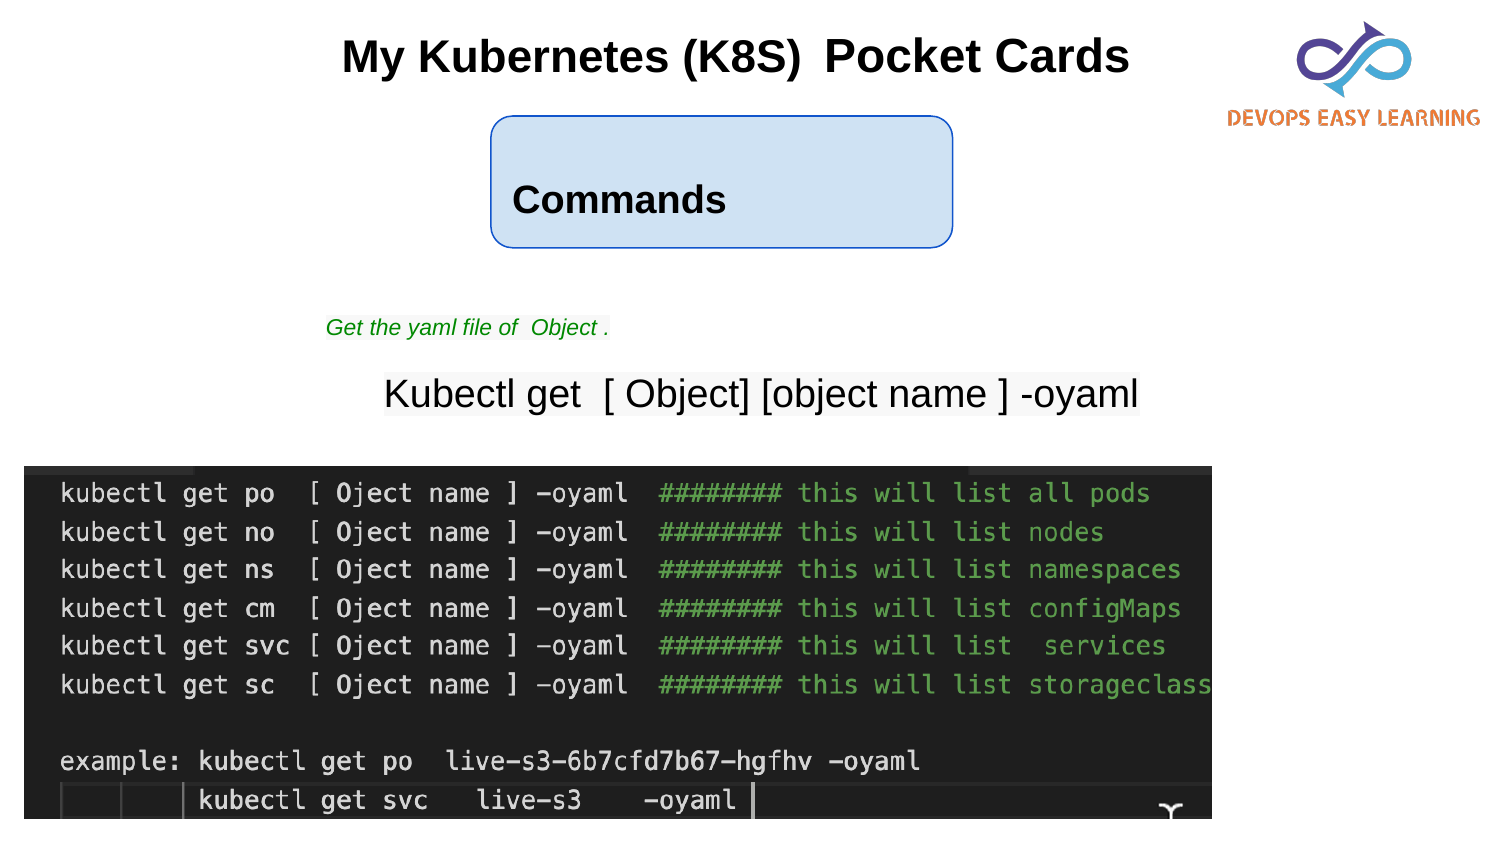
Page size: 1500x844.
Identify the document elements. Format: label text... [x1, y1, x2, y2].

text_box Kubectl get [ Object] [object name ] -oyaml [368, 352, 1206, 431]
picture [1216, 9, 1492, 148]
text_box Get the yaml file of Object . [310, 297, 1075, 391]
picture [24, 466, 1212, 820]
text_box Commands [490, 115, 953, 233]
text_box My Kubernetes (K8S) Pocket Cards [7, 9, 1215, 138]
text_box [474, 233, 1344, 299]
